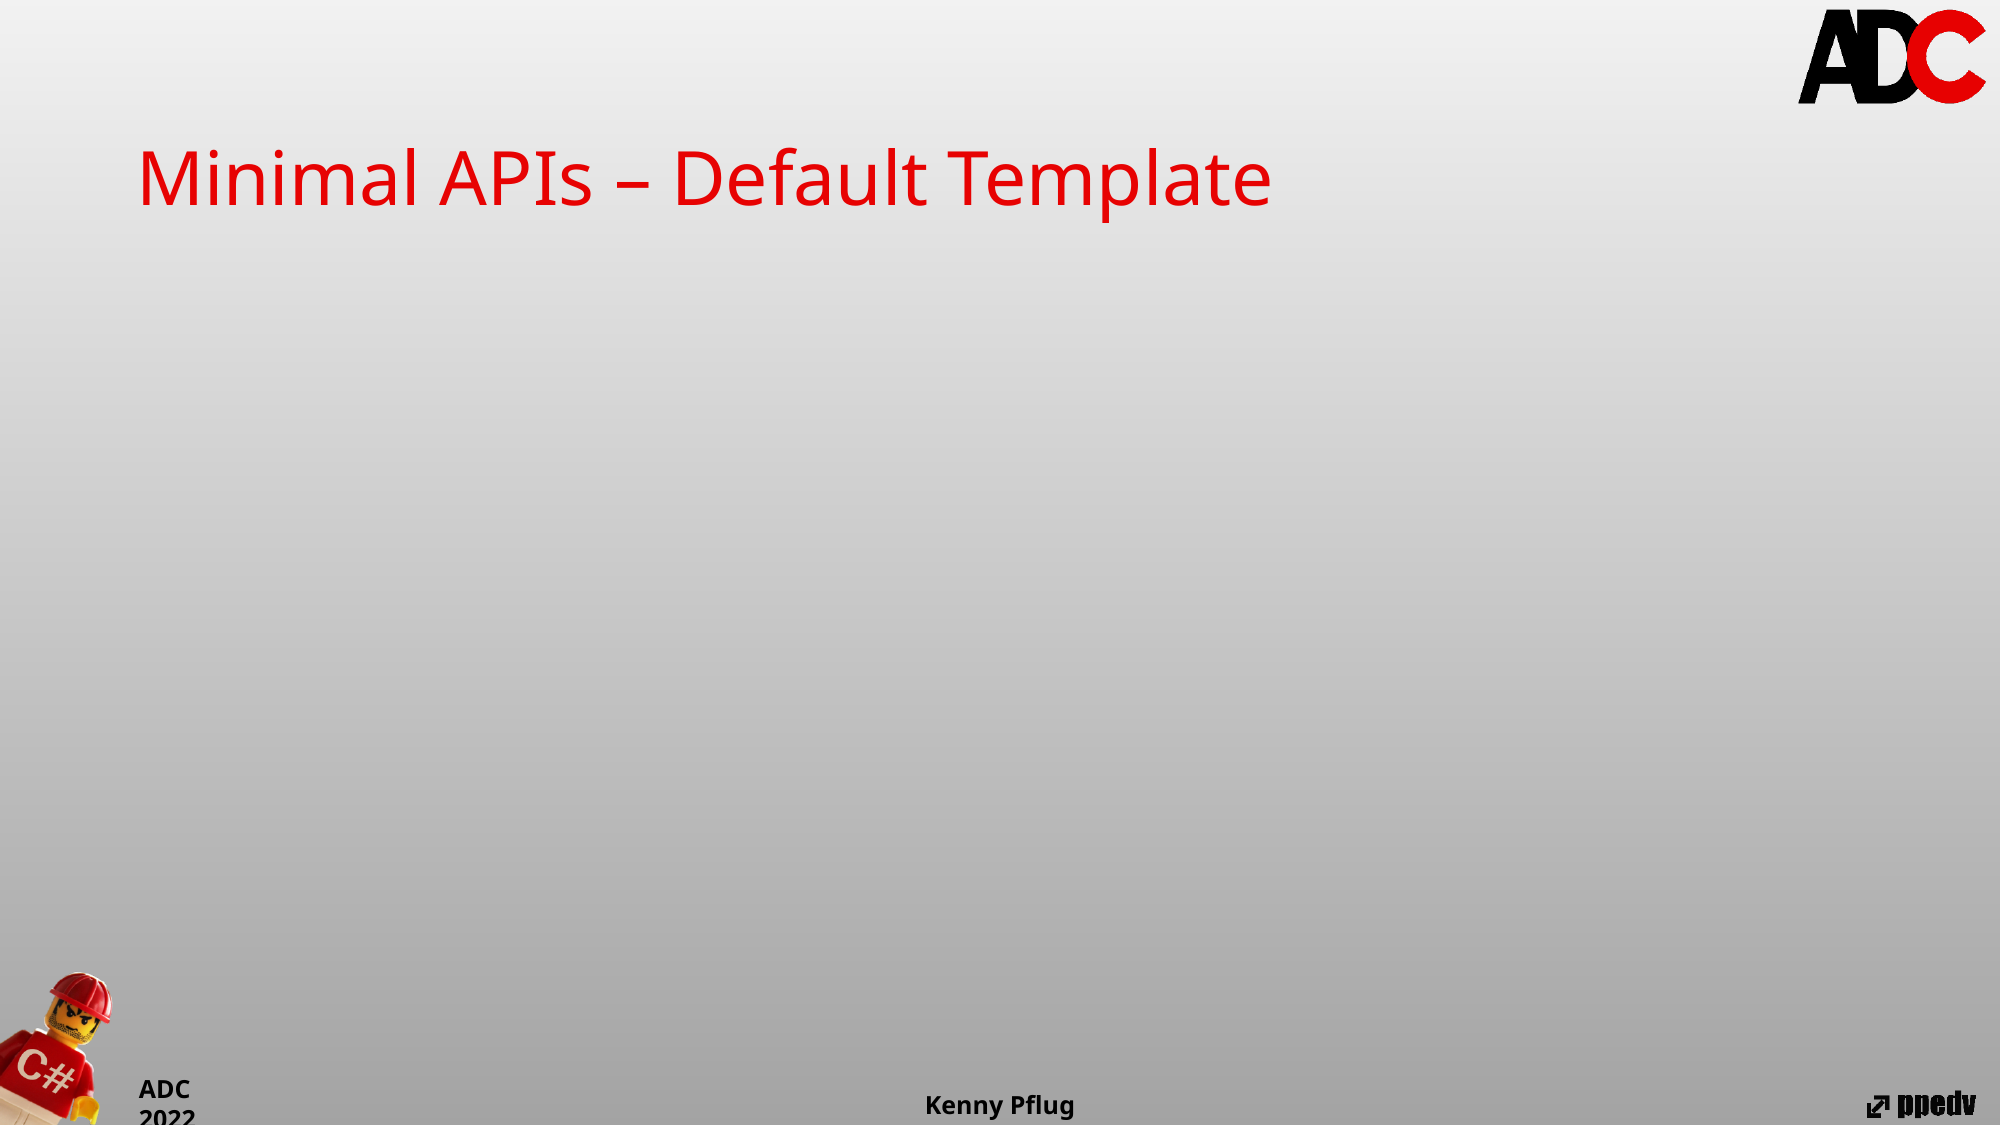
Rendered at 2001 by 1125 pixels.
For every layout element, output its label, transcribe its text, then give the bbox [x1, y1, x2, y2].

picture [1796, 5, 1988, 108]
text_box Minimal APIs – Default Template [121, 122, 1557, 228]
picture [0, 968, 130, 1125]
